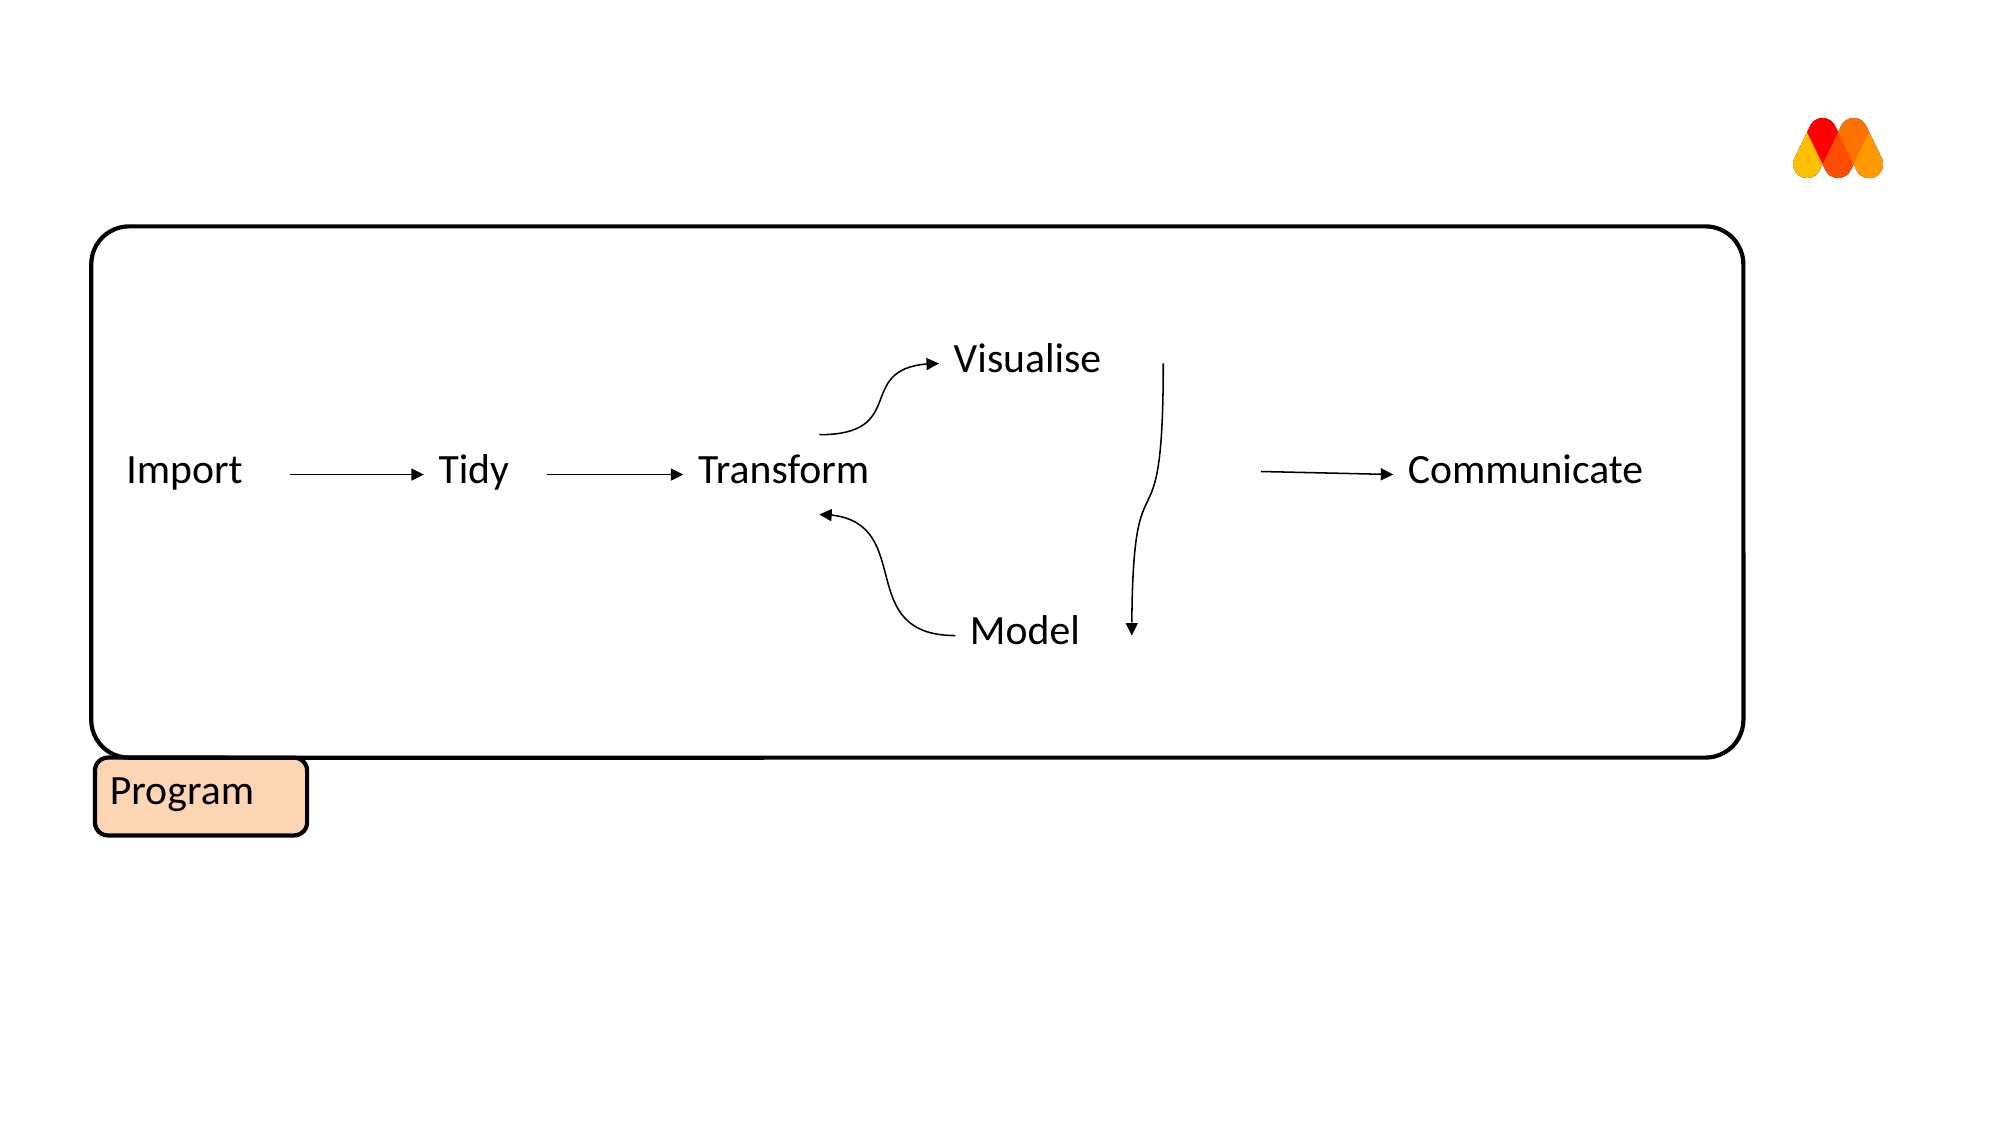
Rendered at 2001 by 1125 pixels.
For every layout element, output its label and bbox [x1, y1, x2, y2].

text_box [91, 226, 1744, 836]
picture [1793, 118, 1883, 178]
